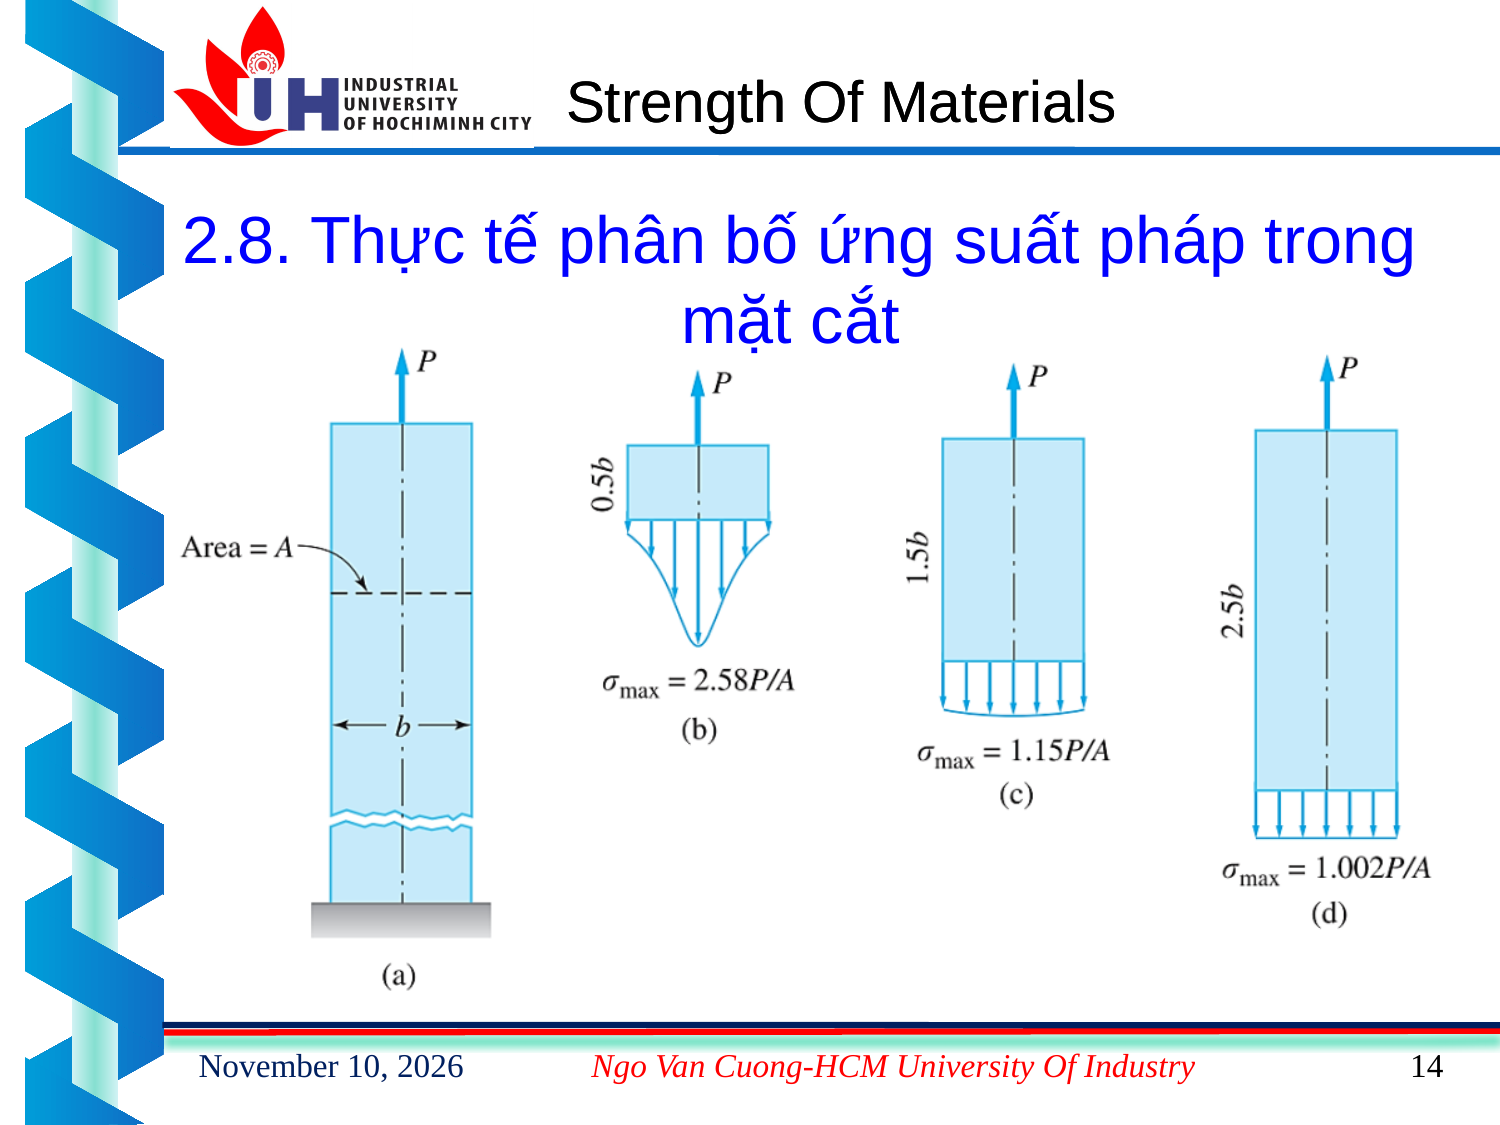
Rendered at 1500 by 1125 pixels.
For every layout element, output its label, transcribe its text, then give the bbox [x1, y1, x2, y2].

text_box 2.8. Thực tế phân bố ứng suất pháp trong mặt cắt [162, 189, 1438, 365]
slide_number 14 [1276, 1036, 1459, 1112]
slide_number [183, 1036, 497, 1112]
picture [170, 3, 534, 148]
footer Ngo Van Cuong-HCM University Of Industry [512, 1036, 1276, 1112]
picture [572, 366, 801, 753]
title Strength Of Materials [551, 56, 1376, 143]
picture [890, 358, 1118, 813]
picture [1207, 350, 1438, 933]
picture [175, 343, 504, 997]
